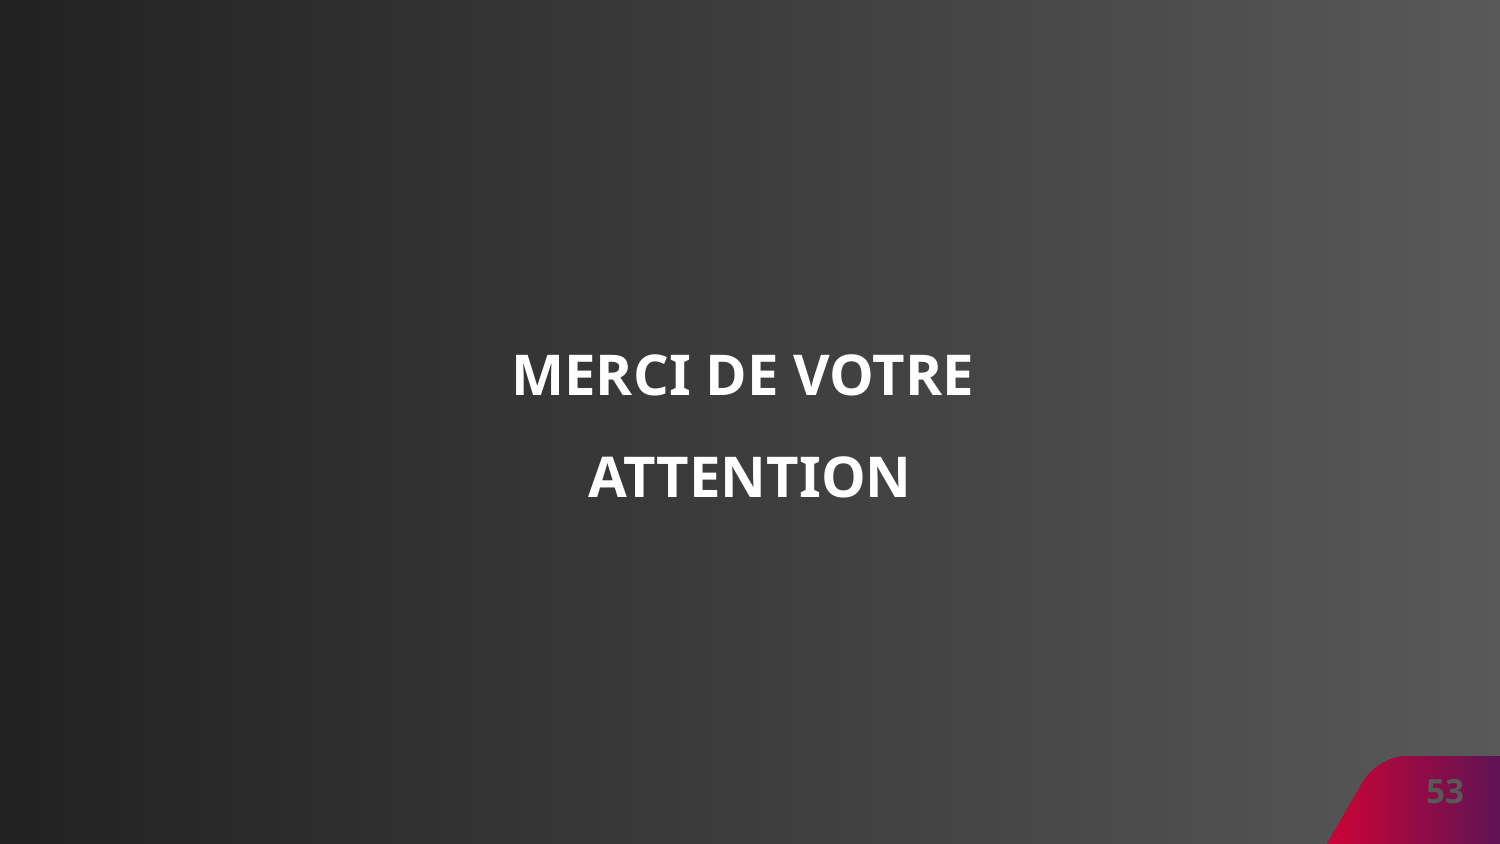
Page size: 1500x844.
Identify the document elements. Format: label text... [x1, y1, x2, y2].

list MERCI DE VOTRE ATTENTION [124, 313, 1376, 530]
slide_number ‹#› [1389, 755, 1500, 844]
